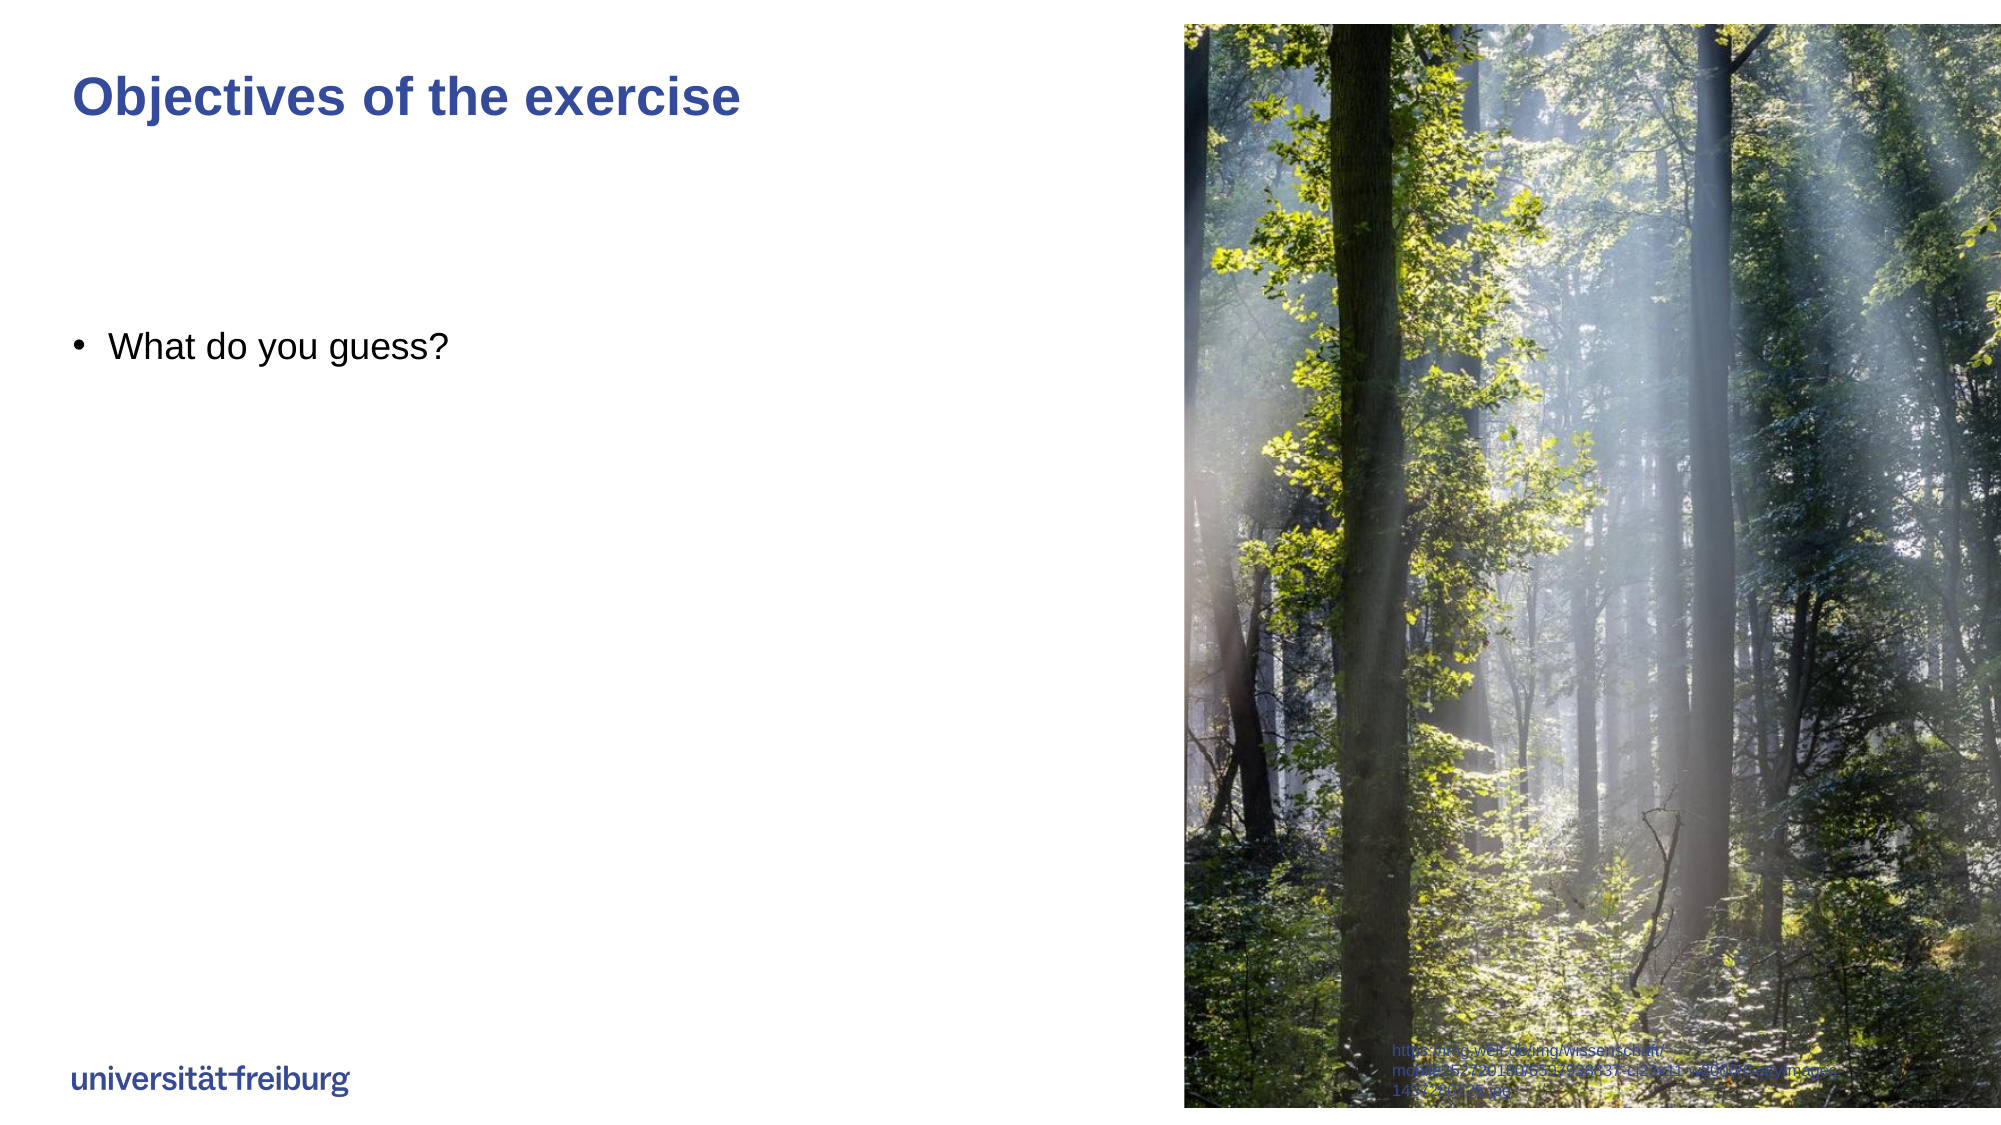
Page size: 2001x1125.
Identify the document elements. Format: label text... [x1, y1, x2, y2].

picture [1184, 17, 2001, 1108]
list What do you guess? [72, 308, 1136, 1018]
picture [72, 1065, 351, 1097]
title Objectives of the exercise [72, 59, 1136, 278]
